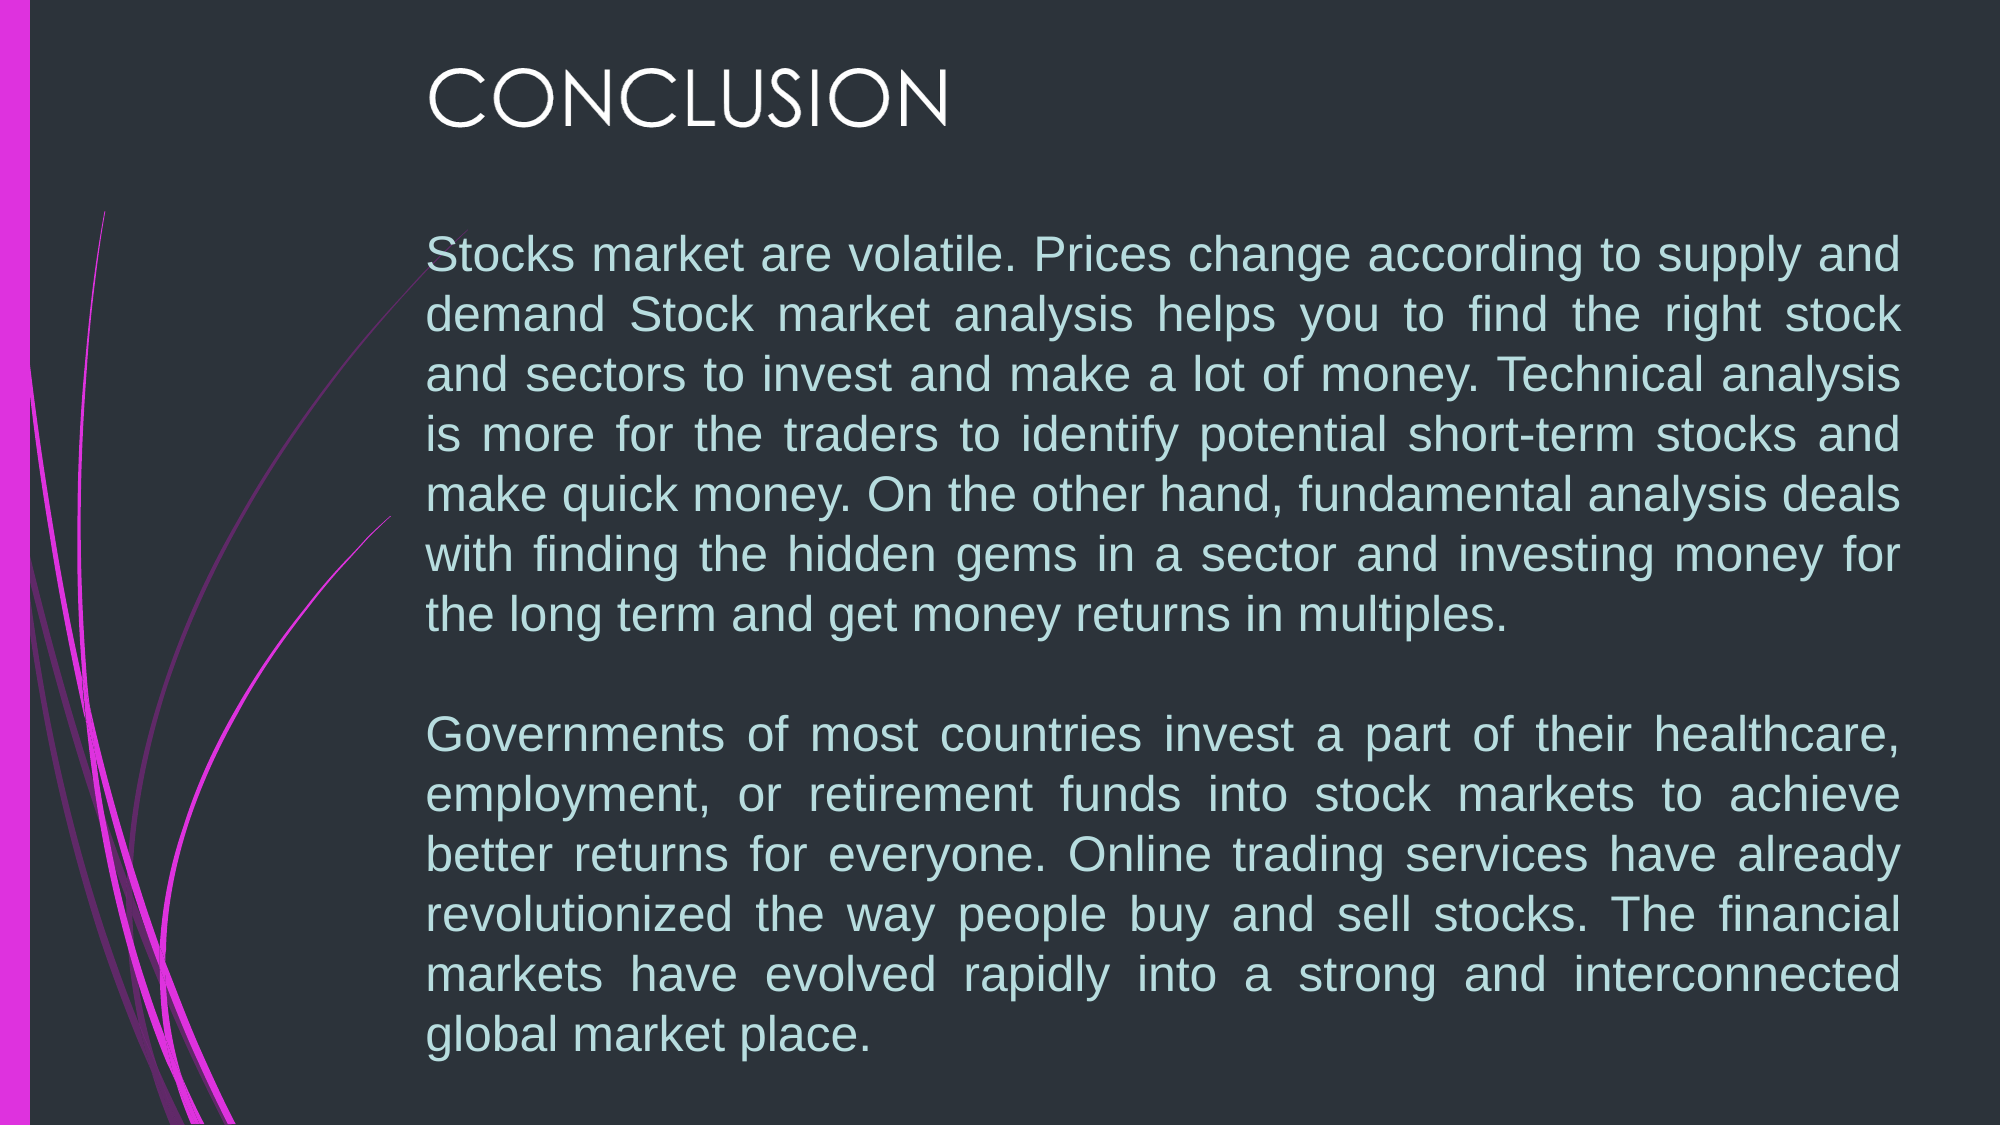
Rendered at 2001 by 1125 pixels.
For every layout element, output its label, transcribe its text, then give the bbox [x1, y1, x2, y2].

picture [377, 23, 1001, 192]
text_box Stocks market are volatile. Prices change according to supply and demand Stock market analysis helps you to find the right stock and sectors to invest and make a lot of money. Technical analysis is more for the traders to identify potential short-term stocks and make quick money. On the other hand, fundamental analysis deals with finding the hidden gems in a sector and investing money for the long term and get money returns in multiples. Governments of most countries invest a part of their healthcare, employment, or retirement funds into stock markets to achieve better returns for everyone. Online trading services have already revolutionized the way people buy and sell stocks. The financial markets have evolved rapidly into a strong and interconnected global market place. [410, 213, 1917, 1069]
